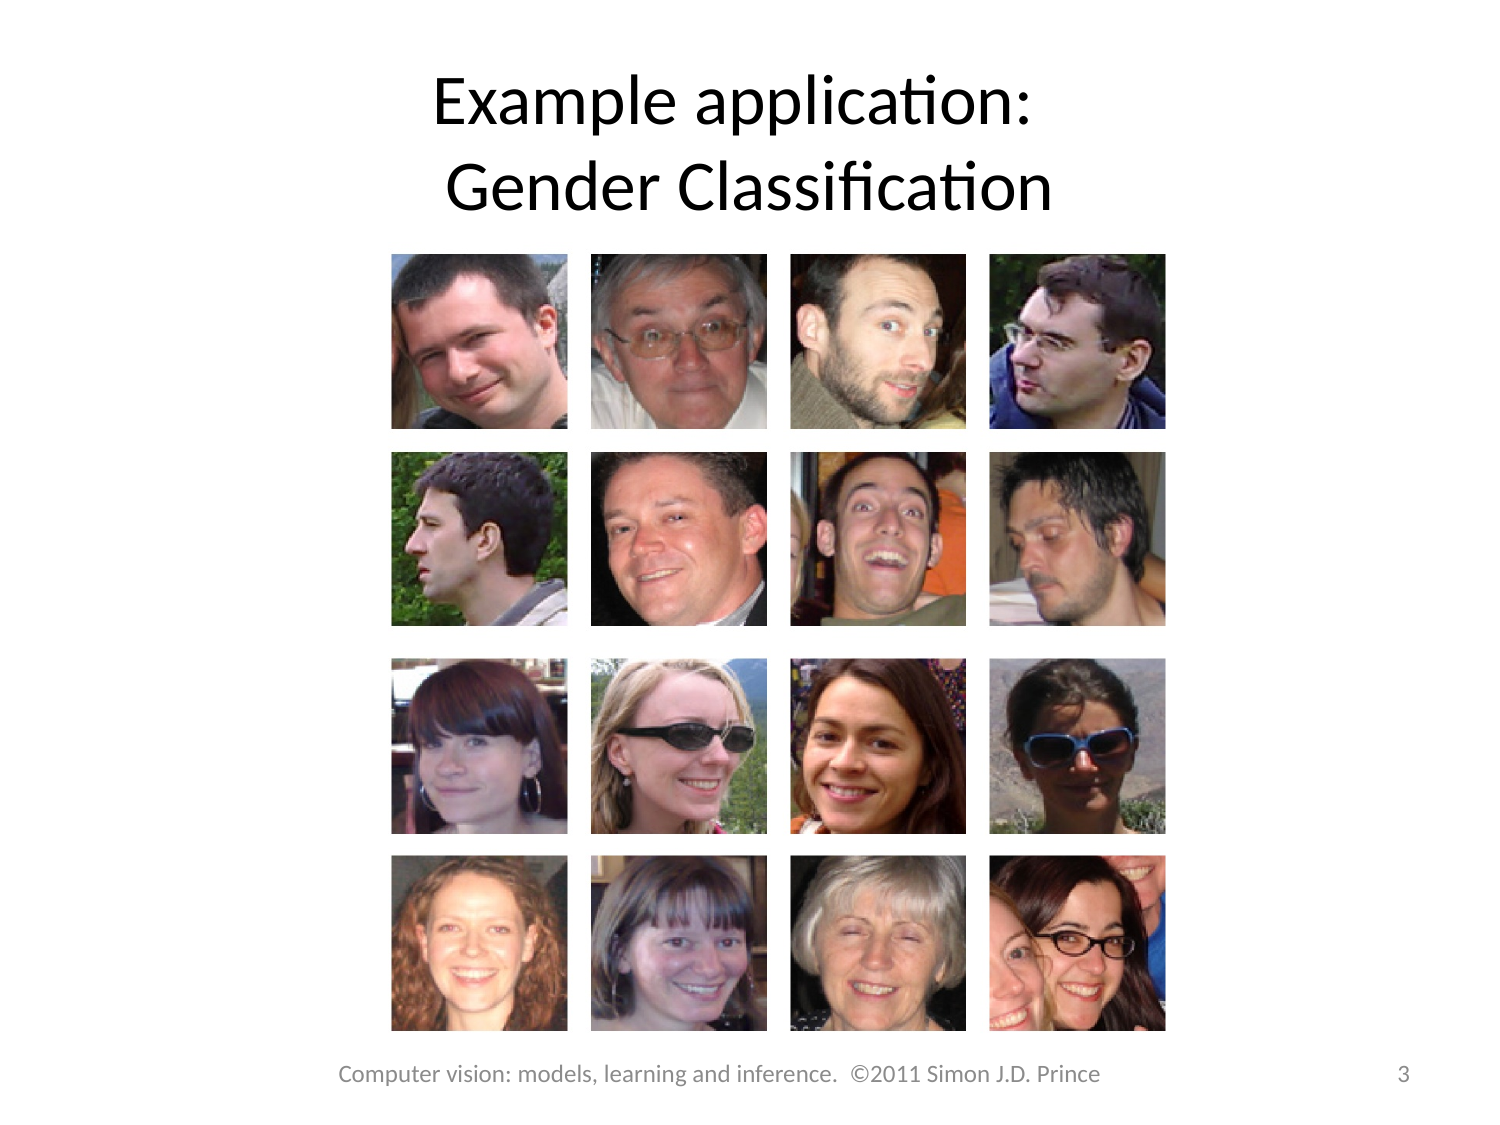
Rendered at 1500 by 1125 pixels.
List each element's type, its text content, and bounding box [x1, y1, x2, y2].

text_box 3 [1140, 1042, 1425, 1103]
title Example application: Gender Classification [75, 45, 1425, 233]
text_box Computer vision: models, learning and inference. ©2011 Simon J.D. Prince [301, 1042, 1140, 1103]
picture [375, 242, 1199, 1059]
